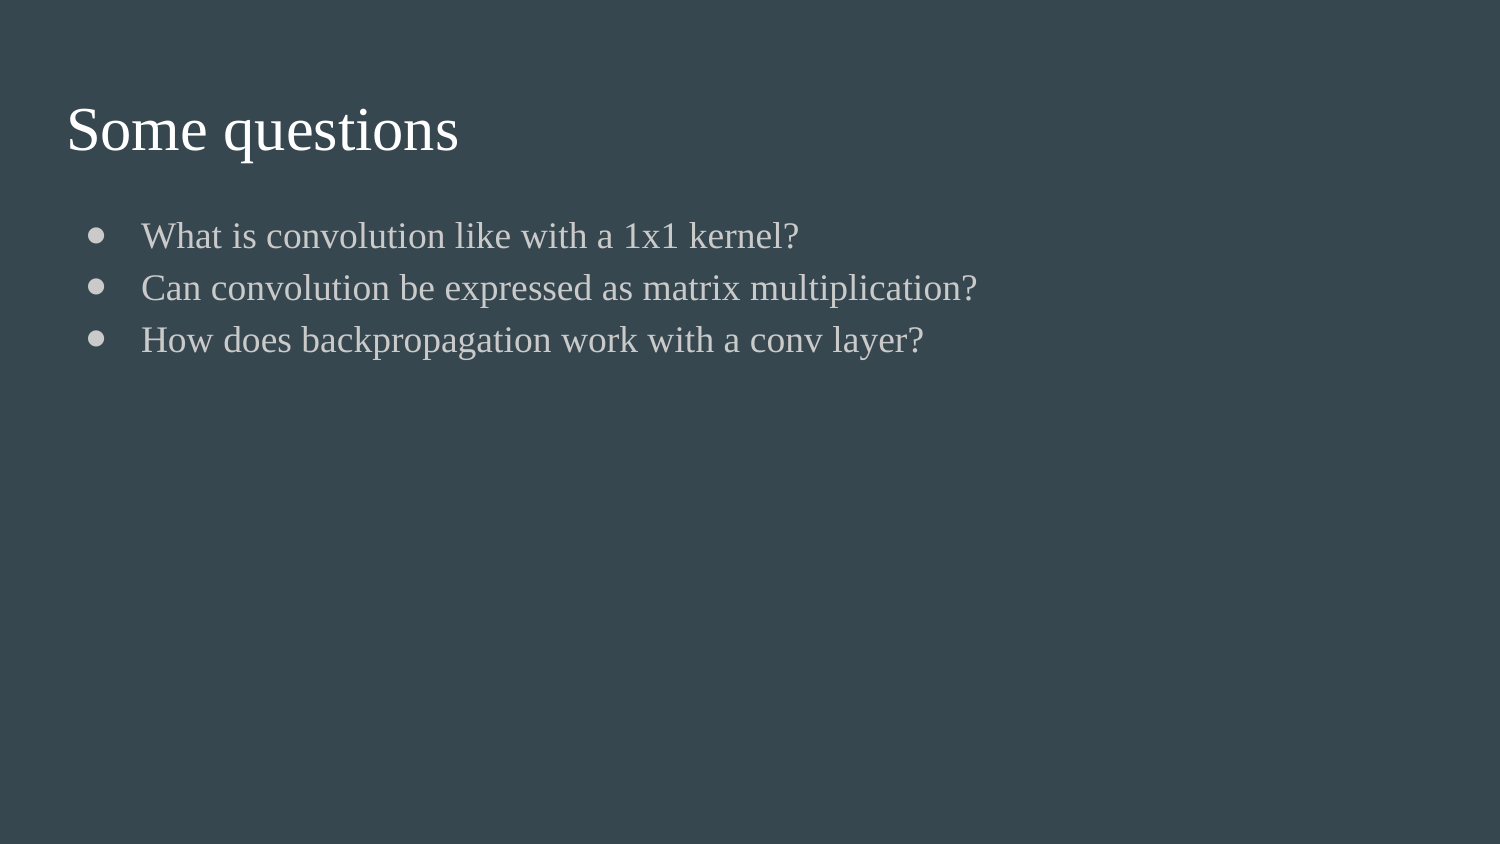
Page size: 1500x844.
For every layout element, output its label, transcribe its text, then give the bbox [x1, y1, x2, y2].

list What is convolution like with a 1x1 kernel? Can convolution be expressed as matrix multiplication? How does backpropagation work with a conv layer? [51, 189, 1343, 599]
title Some questions [51, 72, 1449, 167]
